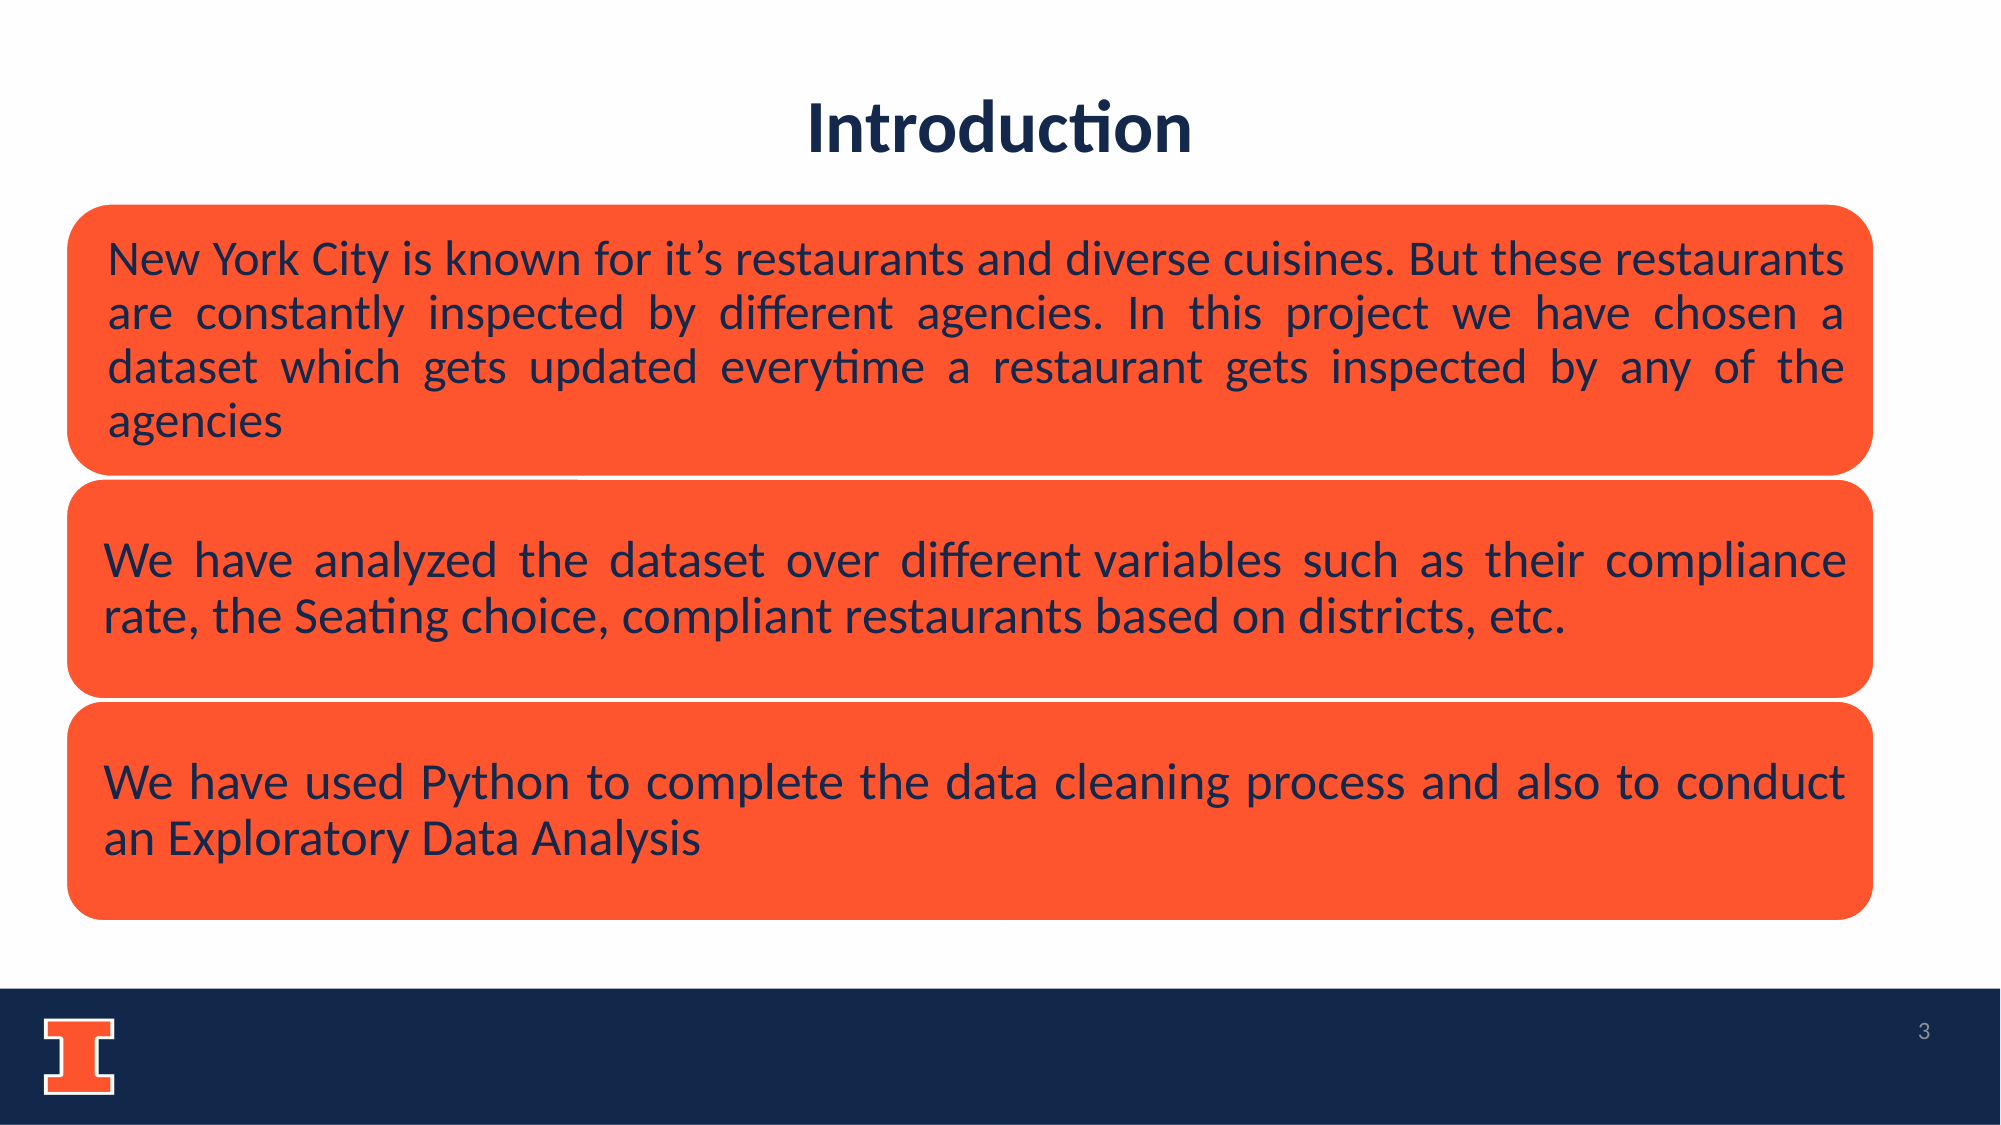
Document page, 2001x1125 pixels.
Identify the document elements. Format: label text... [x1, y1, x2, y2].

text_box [66, 203, 1875, 922]
text_box Introduction [447, 69, 1553, 175]
picture [0, 0, 2001, 1125]
slide_number 3 [1495, 999, 1946, 1060]
